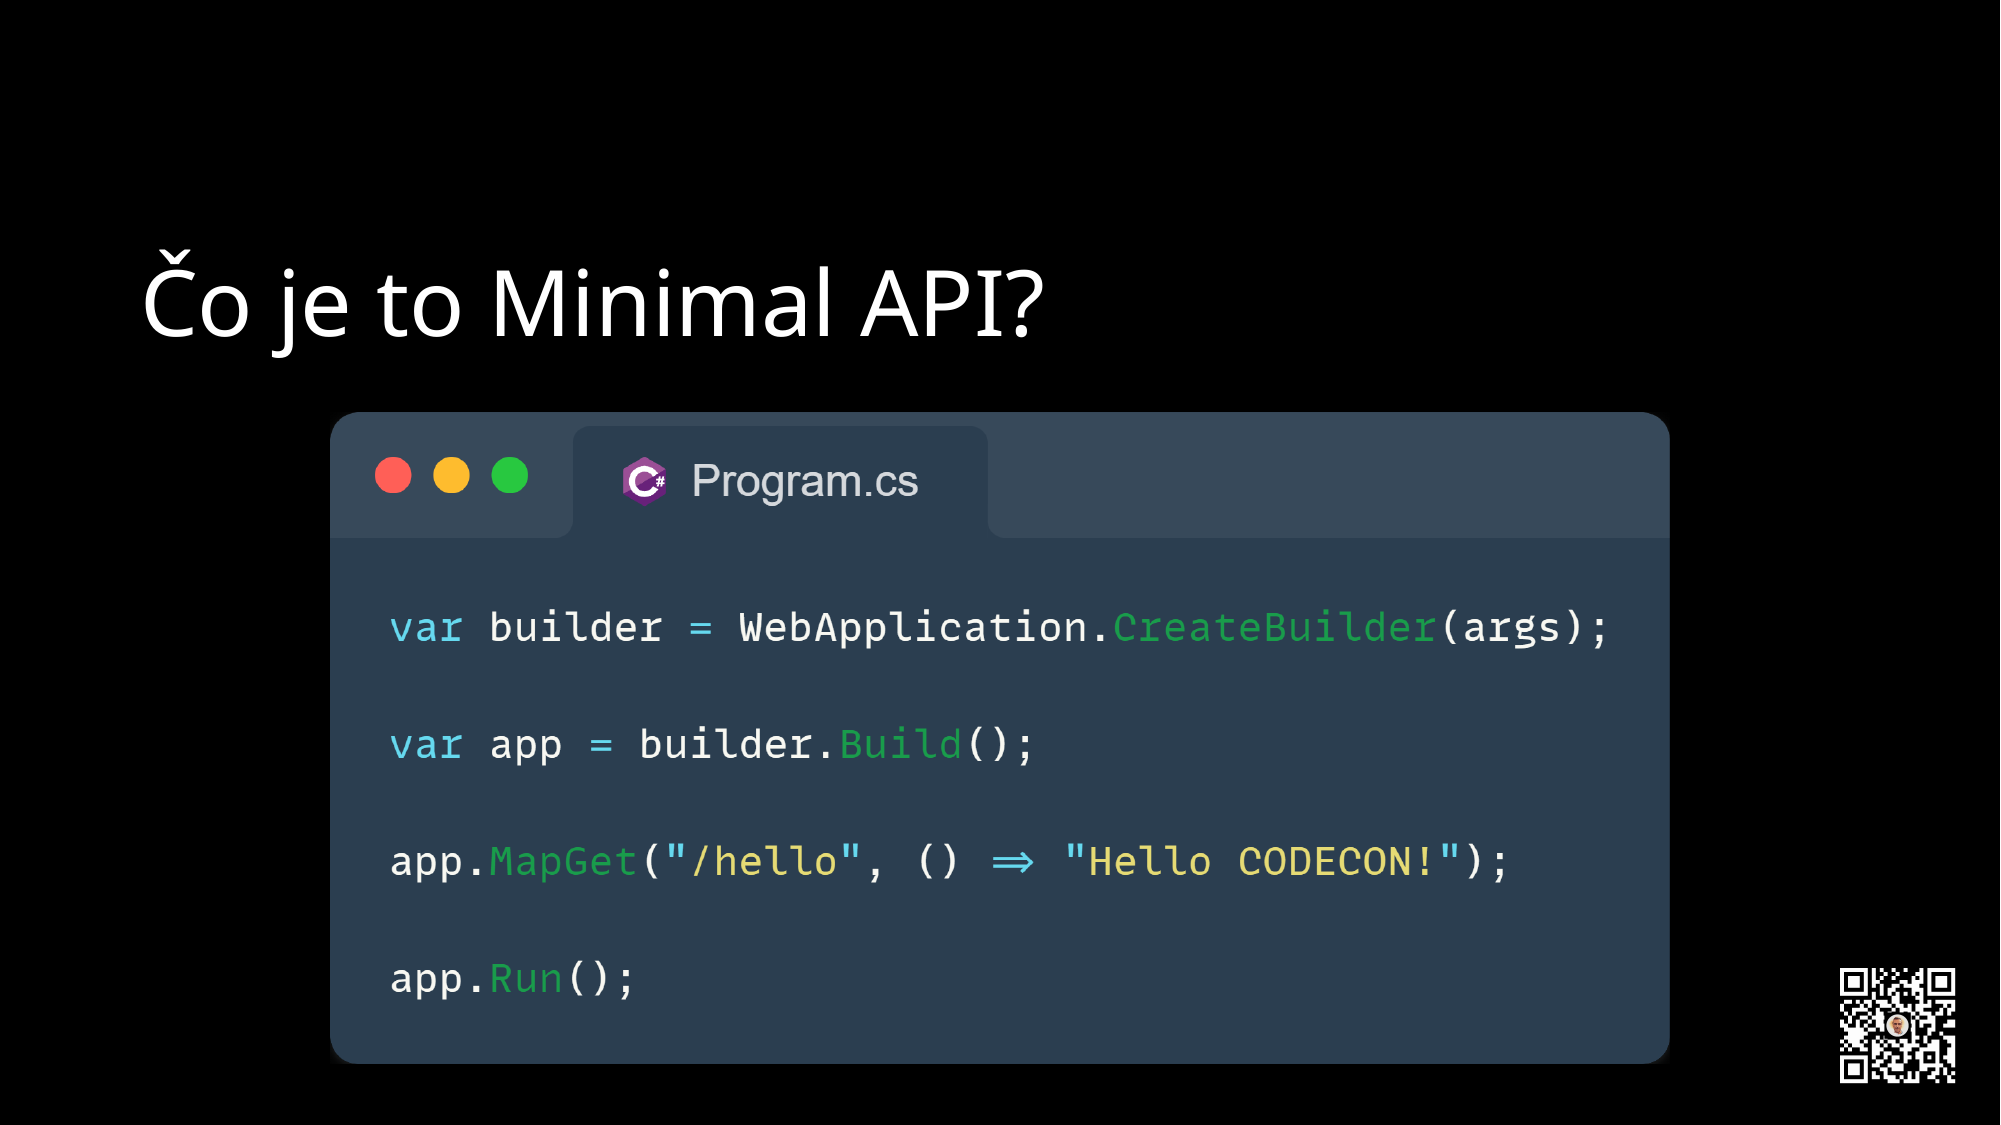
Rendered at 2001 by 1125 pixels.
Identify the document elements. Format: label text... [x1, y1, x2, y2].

title Čo je to Minimal API? [125, 249, 1625, 458]
picture [330, 412, 1670, 1064]
picture [1824, 952, 1971, 1099]
